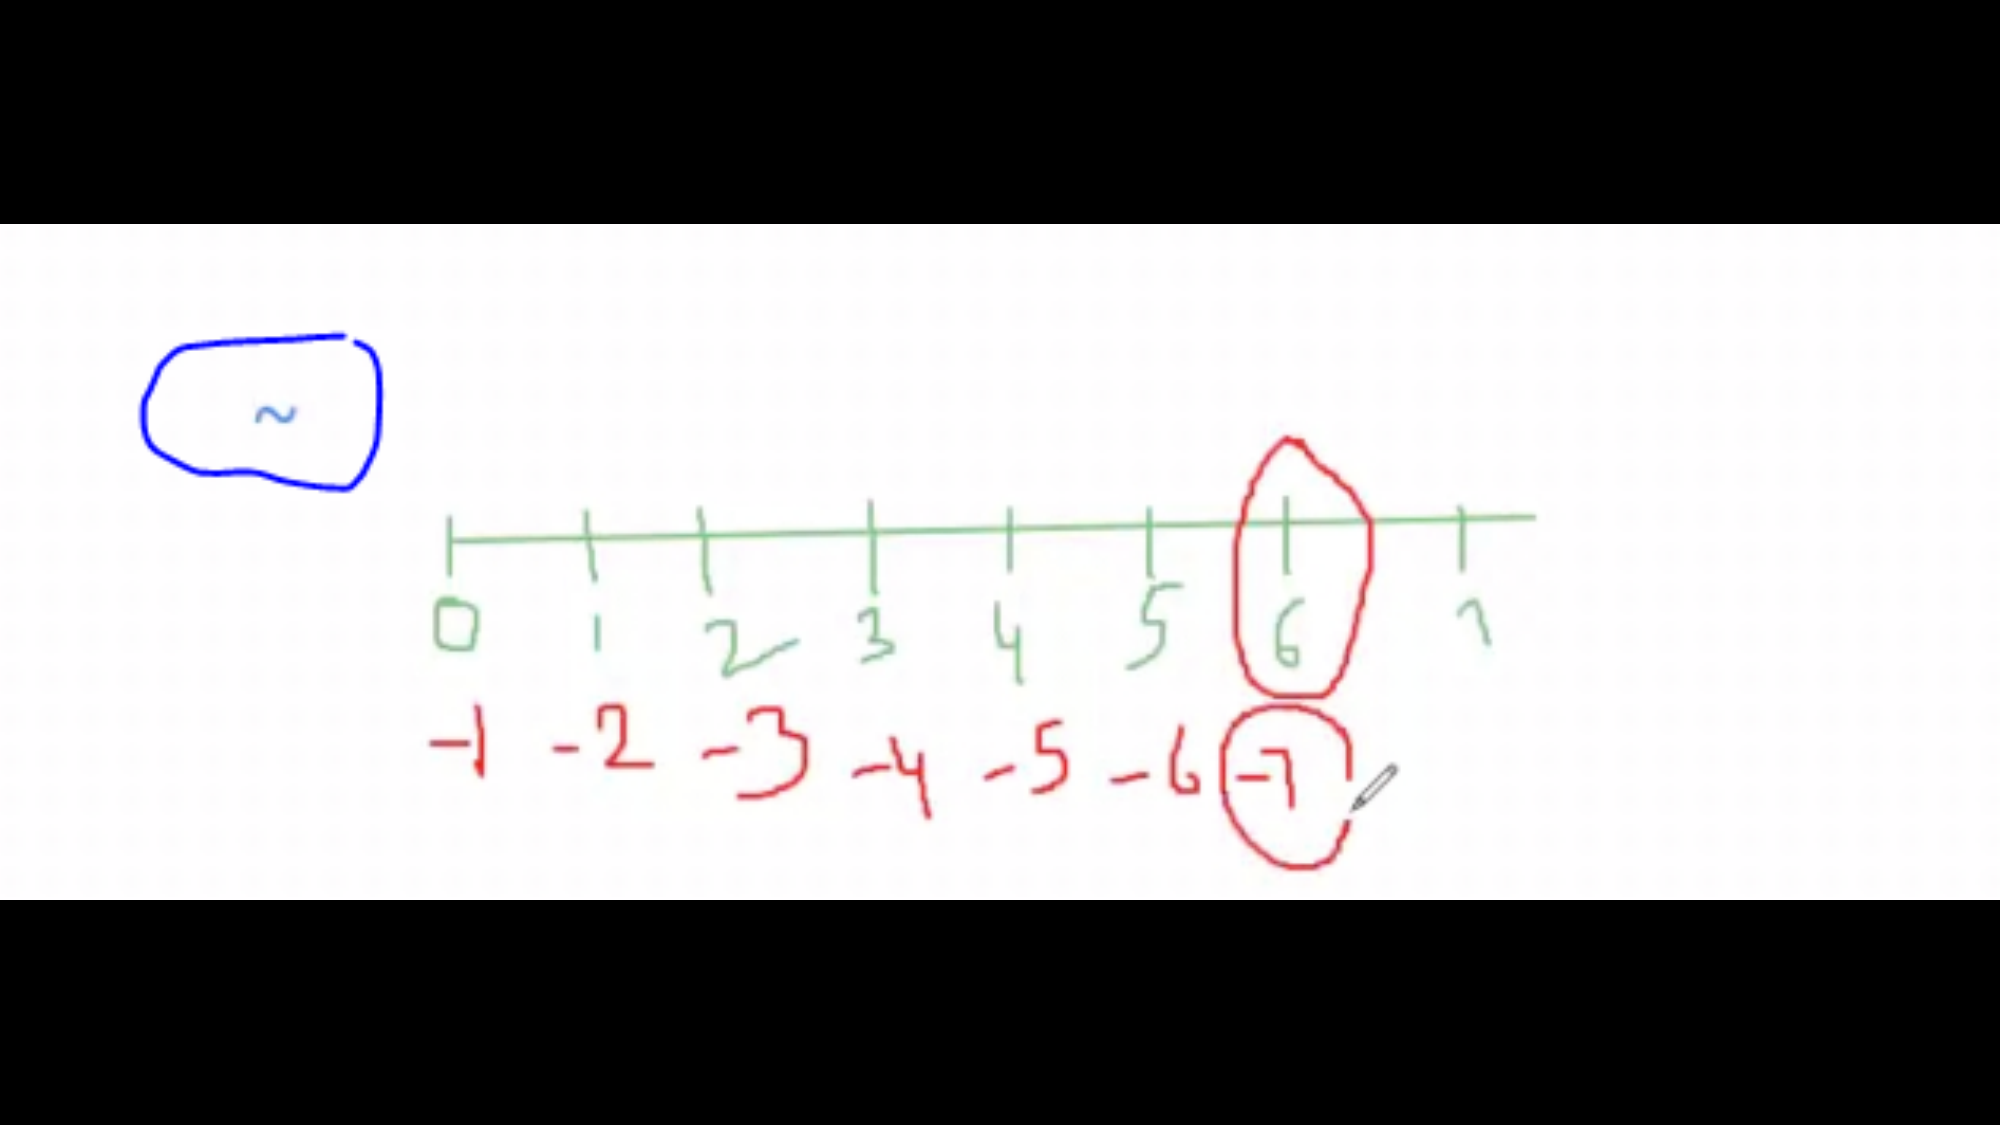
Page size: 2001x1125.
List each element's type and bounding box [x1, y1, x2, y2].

picture [0, 224, 2000, 900]
